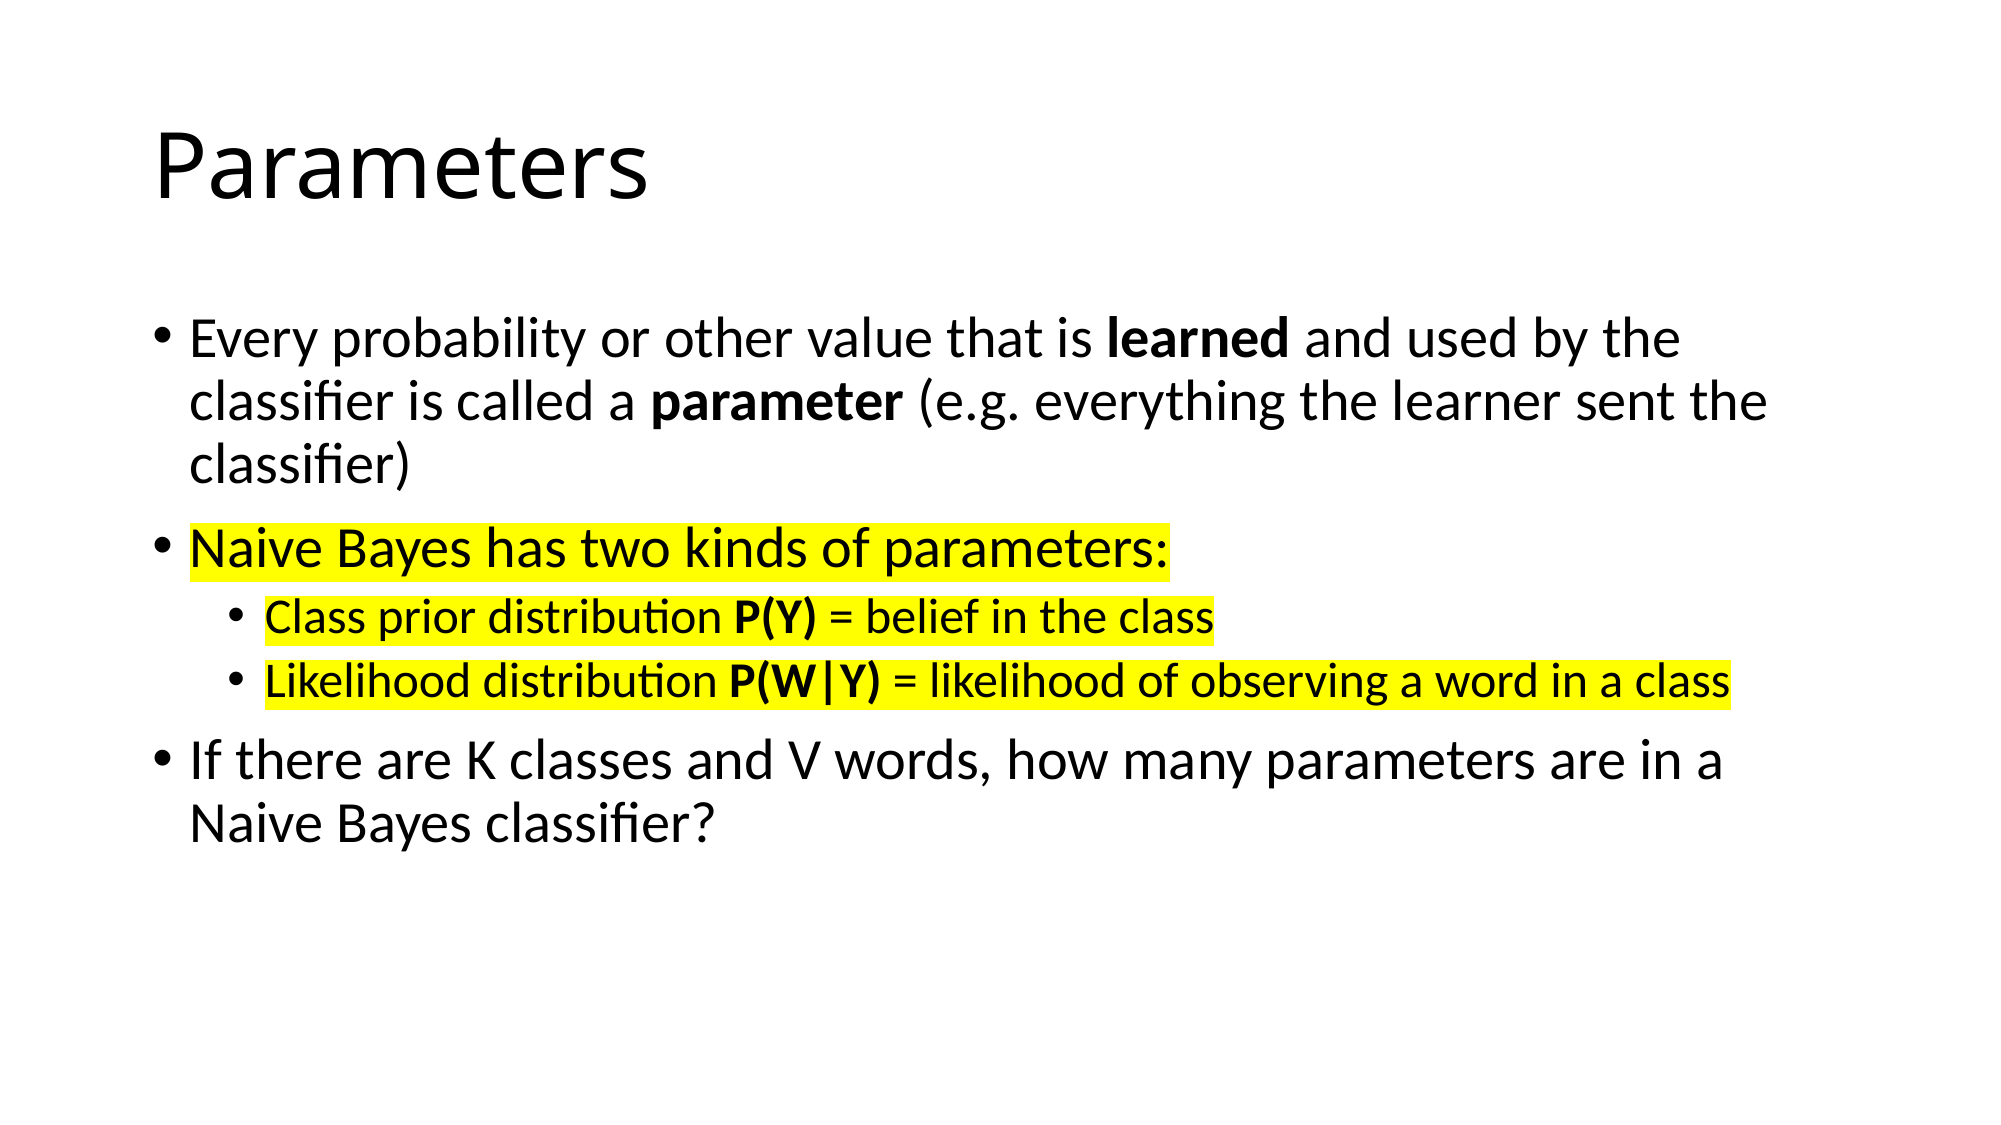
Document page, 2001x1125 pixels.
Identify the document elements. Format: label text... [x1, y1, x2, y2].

title Parameters [137, 59, 1863, 278]
list Every probability or other value that is learned and used by the classifier is called a parameter (e.g. everything the learner sent the classifier) Naive Bayes has two kinds of parameters: Class prior distribution P(Y) = belief in the class Likelihood distribution P(W|Y) = likelihood of observing a word in a class If there are K classes and V words, how many parameters are in a Naive Bayes classifier? [137, 299, 1863, 1014]
